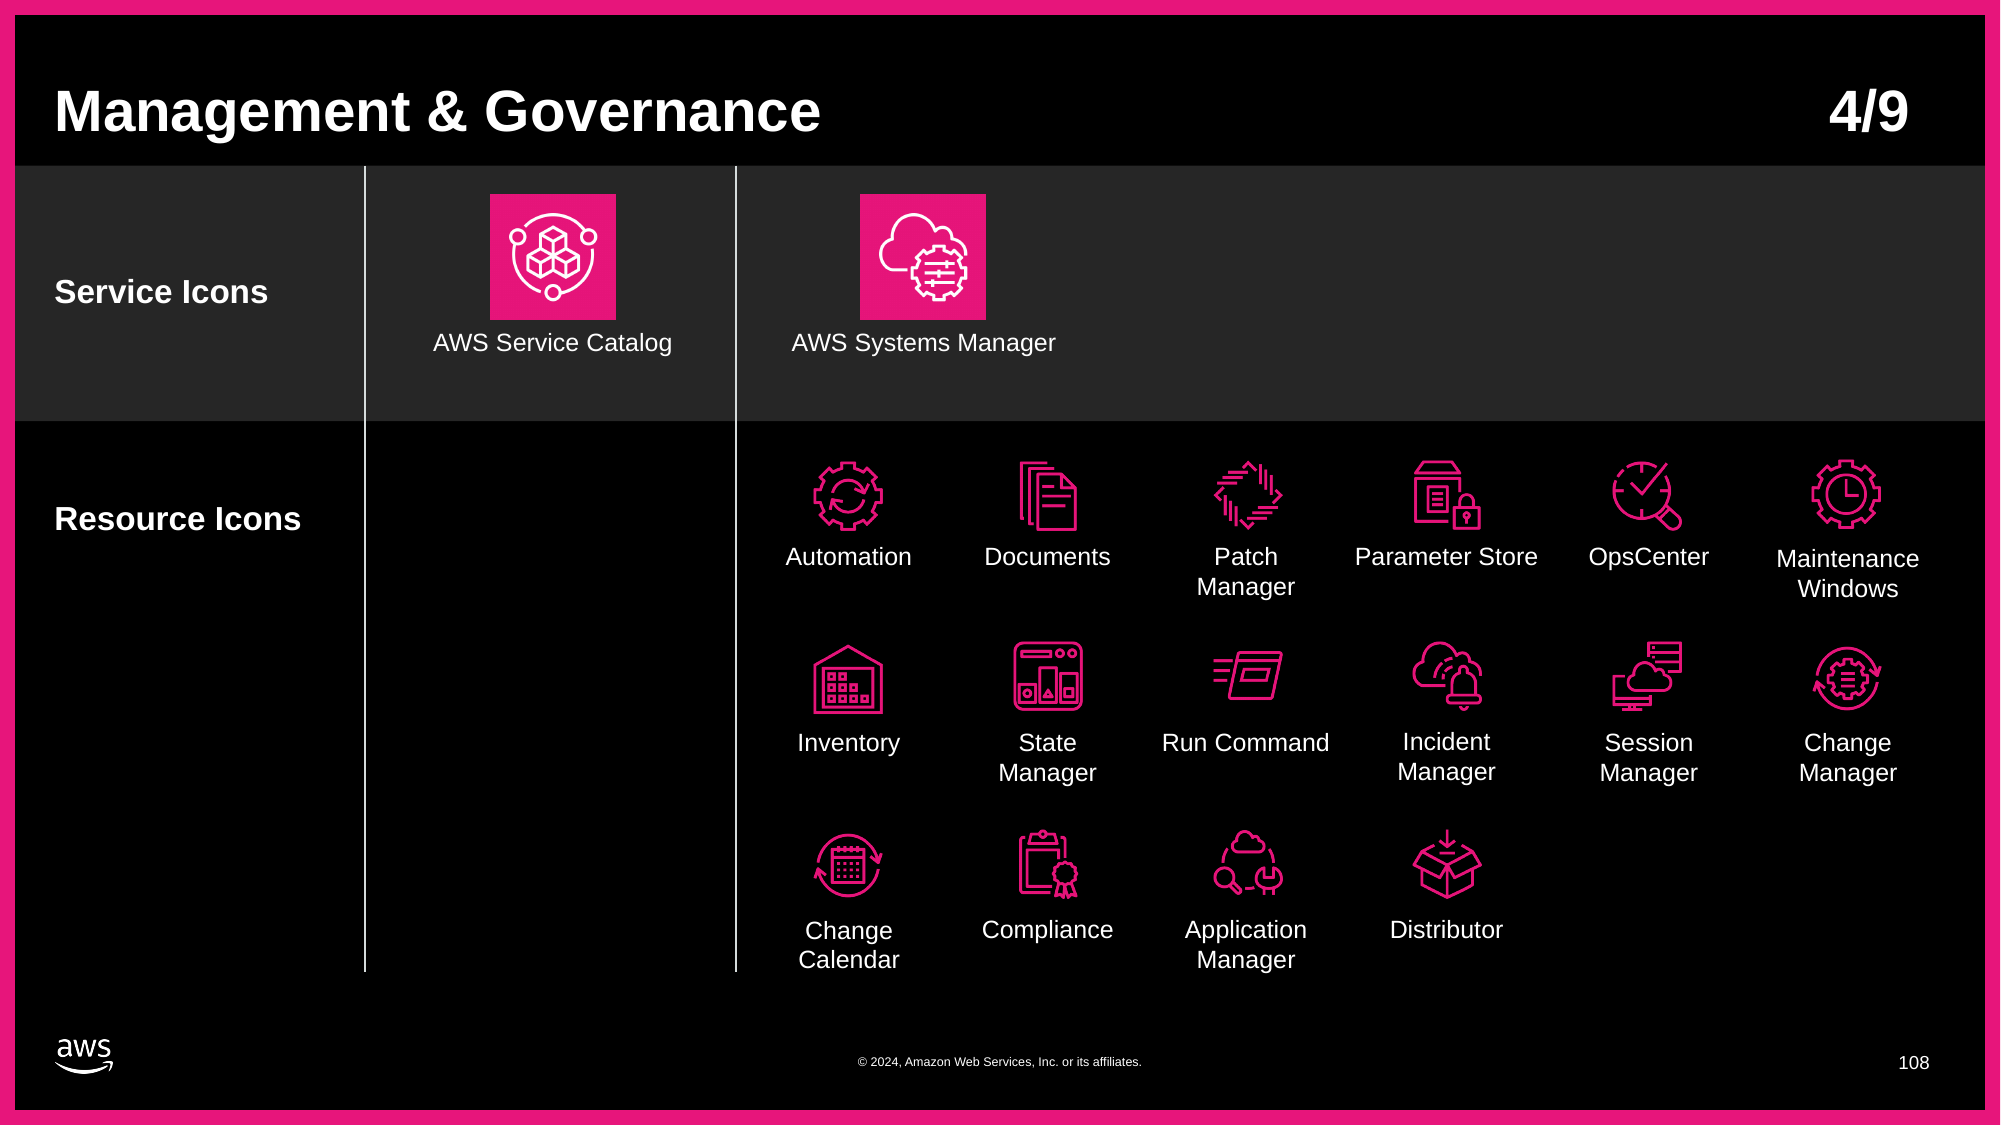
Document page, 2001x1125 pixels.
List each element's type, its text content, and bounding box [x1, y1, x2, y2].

text_box Distributor [1347, 905, 1547, 951]
picture [810, 458, 886, 534]
text_box AWS Service Catalog [369, 319, 735, 364]
picture [1011, 826, 1087, 902]
picture [1210, 638, 1286, 714]
picture [1210, 457, 1286, 533]
picture [1010, 458, 1086, 534]
text_box Incident Manager [1342, 717, 1551, 793]
picture [860, 194, 986, 320]
text_box State Manager [950, 719, 1145, 795]
picture [55, 1039, 113, 1074]
picture [1808, 456, 1884, 532]
text_box Compliance [948, 905, 1146, 951]
picture [1010, 638, 1086, 714]
text_box Automation [752, 533, 947, 578]
text_box Application Manager [1146, 905, 1346, 981]
picture [1409, 457, 1485, 533]
text_box Change Manager [1739, 718, 1957, 794]
picture [810, 827, 886, 903]
picture [1809, 640, 1885, 716]
text_box Documents [951, 533, 1145, 578]
text_box Run Command [1146, 719, 1342, 765]
text_box Inventory [752, 719, 947, 765]
text_box Maintenance Windows [1751, 535, 1946, 610]
text_box OpsCenter [1555, 533, 1743, 578]
text_box Parameter Store [1337, 533, 1555, 578]
text_box Change Calendar [740, 906, 958, 982]
text_box AWS Systems Manager [736, 319, 1113, 364]
text_box Session Manager [1540, 719, 1759, 795]
footer © 2024, Amazon Web Services, Inc. or its affiliates. [662, 1031, 1338, 1092]
picture [1609, 638, 1685, 714]
picture [1210, 825, 1286, 901]
slide_number 108 [1494, 1031, 1945, 1092]
text_box Patch Manager [1149, 533, 1343, 608]
title Management & Governance 4/9 [39, 59, 1945, 166]
picture [1409, 826, 1485, 902]
picture [1609, 458, 1685, 534]
picture [1409, 638, 1485, 714]
picture [490, 194, 616, 320]
picture [810, 641, 886, 717]
